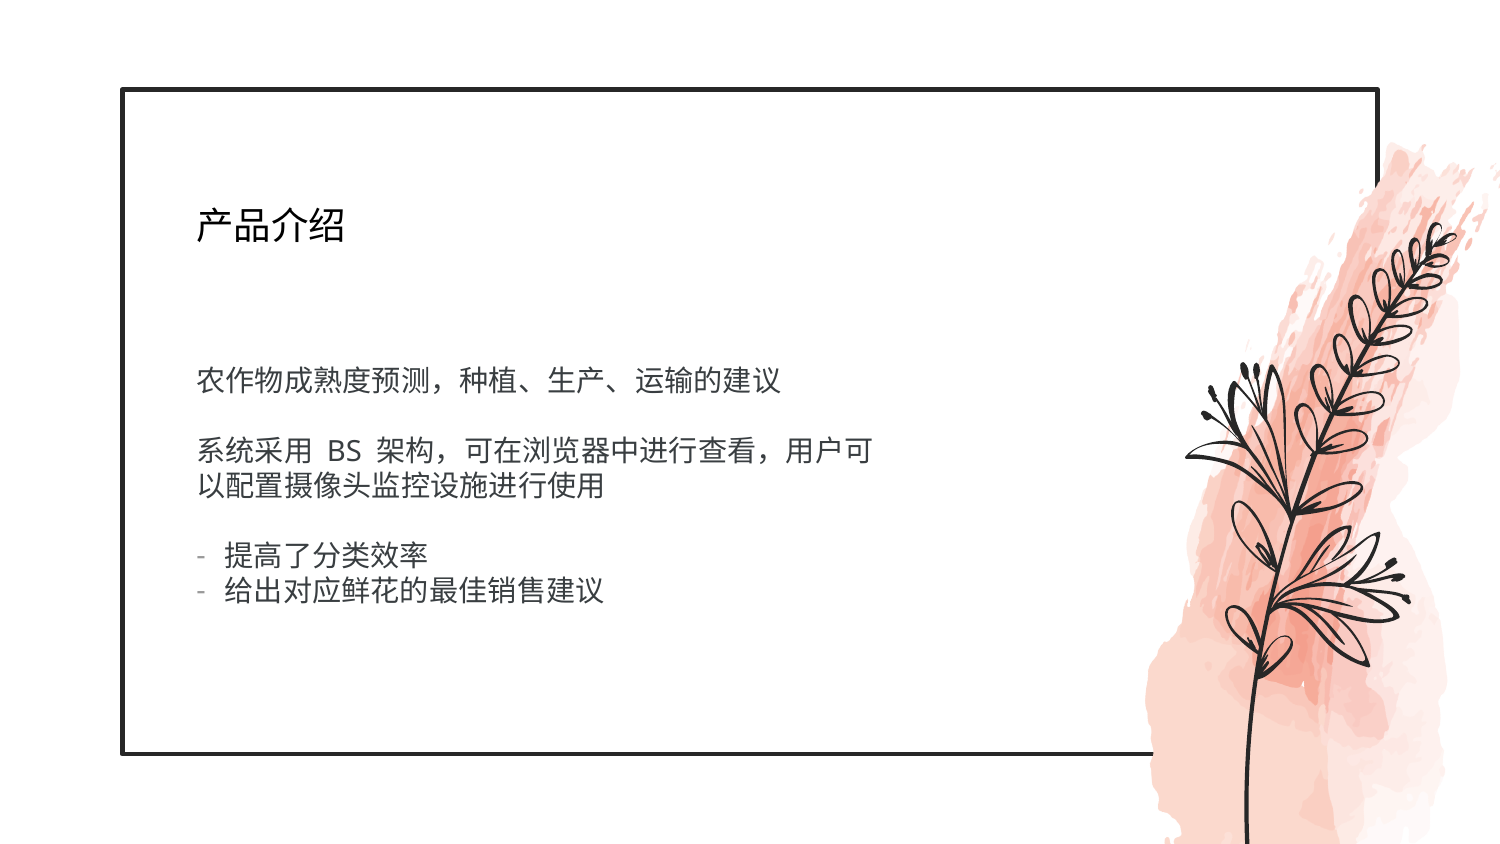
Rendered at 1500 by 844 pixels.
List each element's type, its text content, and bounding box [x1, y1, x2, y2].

text_box [1391, 248, 1405, 272]
text_box [1408, 222, 1457, 272]
title 产品介绍 [181, 183, 485, 266]
picture [884, 47, 1500, 844]
subtitle 农作物成熟度预测，种植、生产、运输的建议 系统采用 BS 架构，可在浏览器中进行查看，用户可以配置摄像头监控设施进行使用 提高了分类效率 给出对应鲜花的最佳销售建议 [181, 347, 879, 636]
text_box [1244, 810, 1250, 844]
text_box [1373, 268, 1387, 272]
